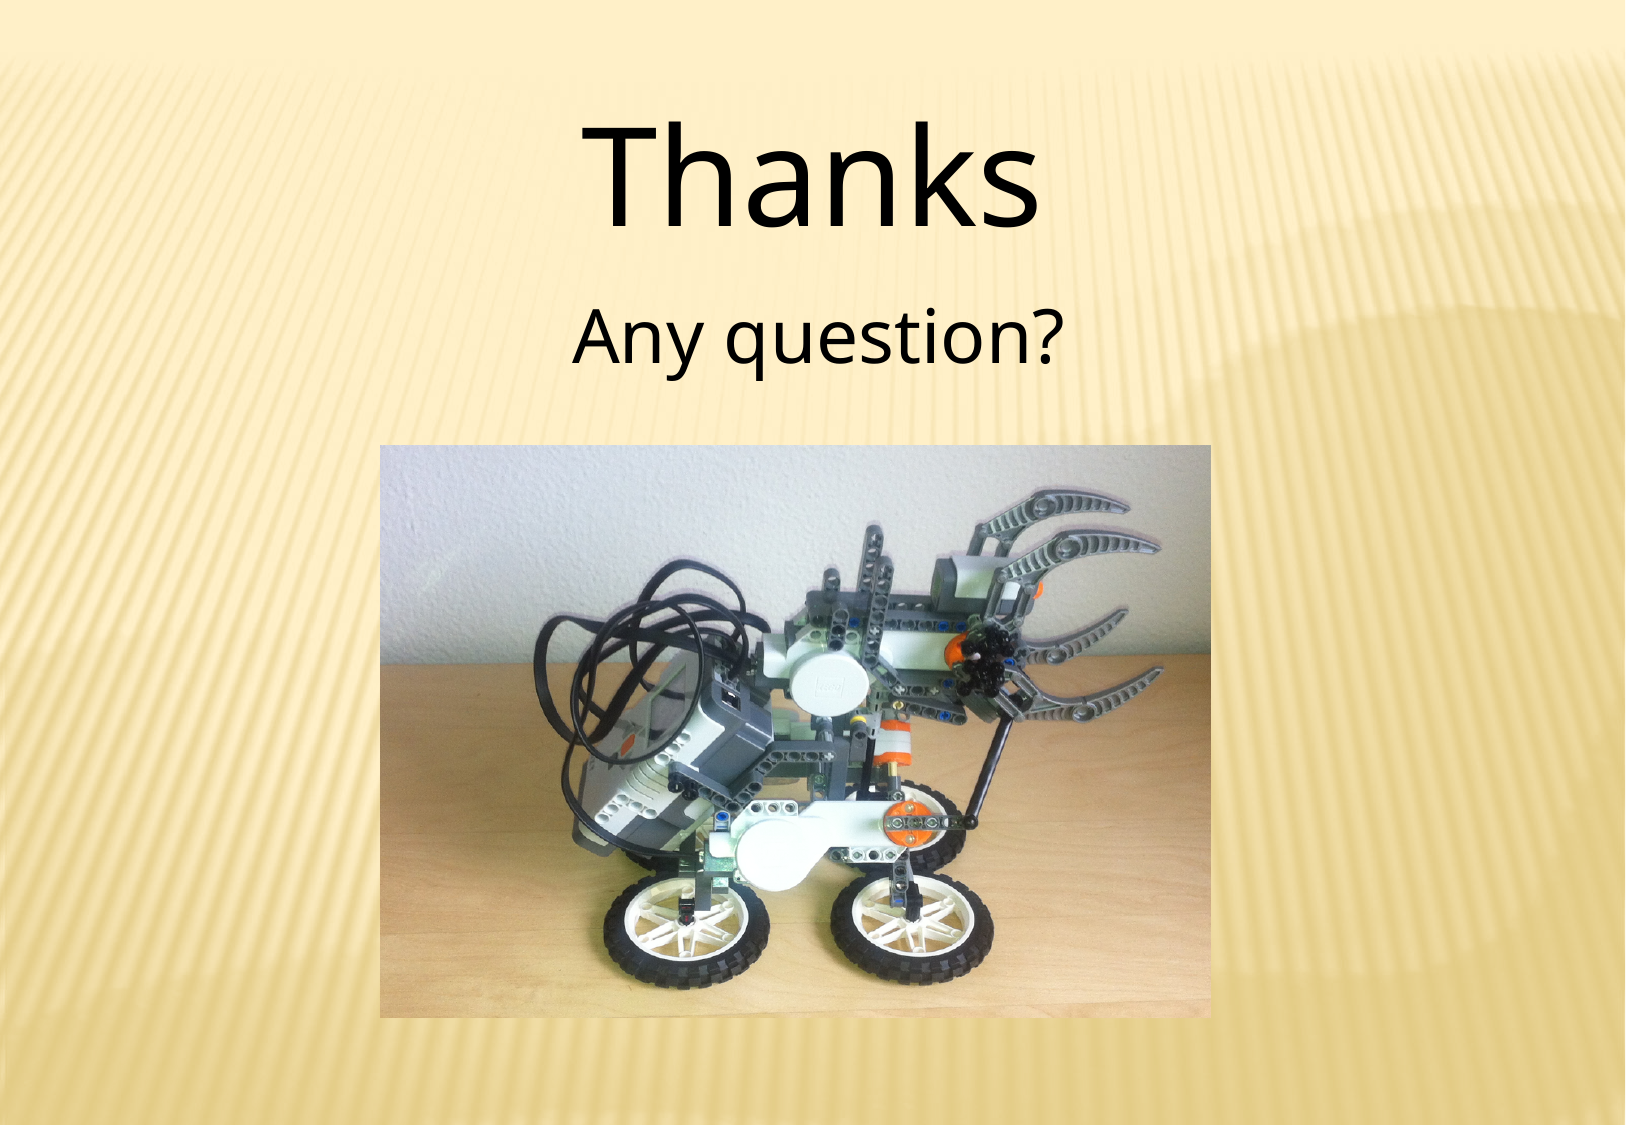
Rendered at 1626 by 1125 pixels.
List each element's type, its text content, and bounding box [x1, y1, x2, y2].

picture [380, 444, 1211, 1018]
text_box Any question? [507, 281, 1130, 386]
text_box Thanks [50, 82, 1575, 262]
